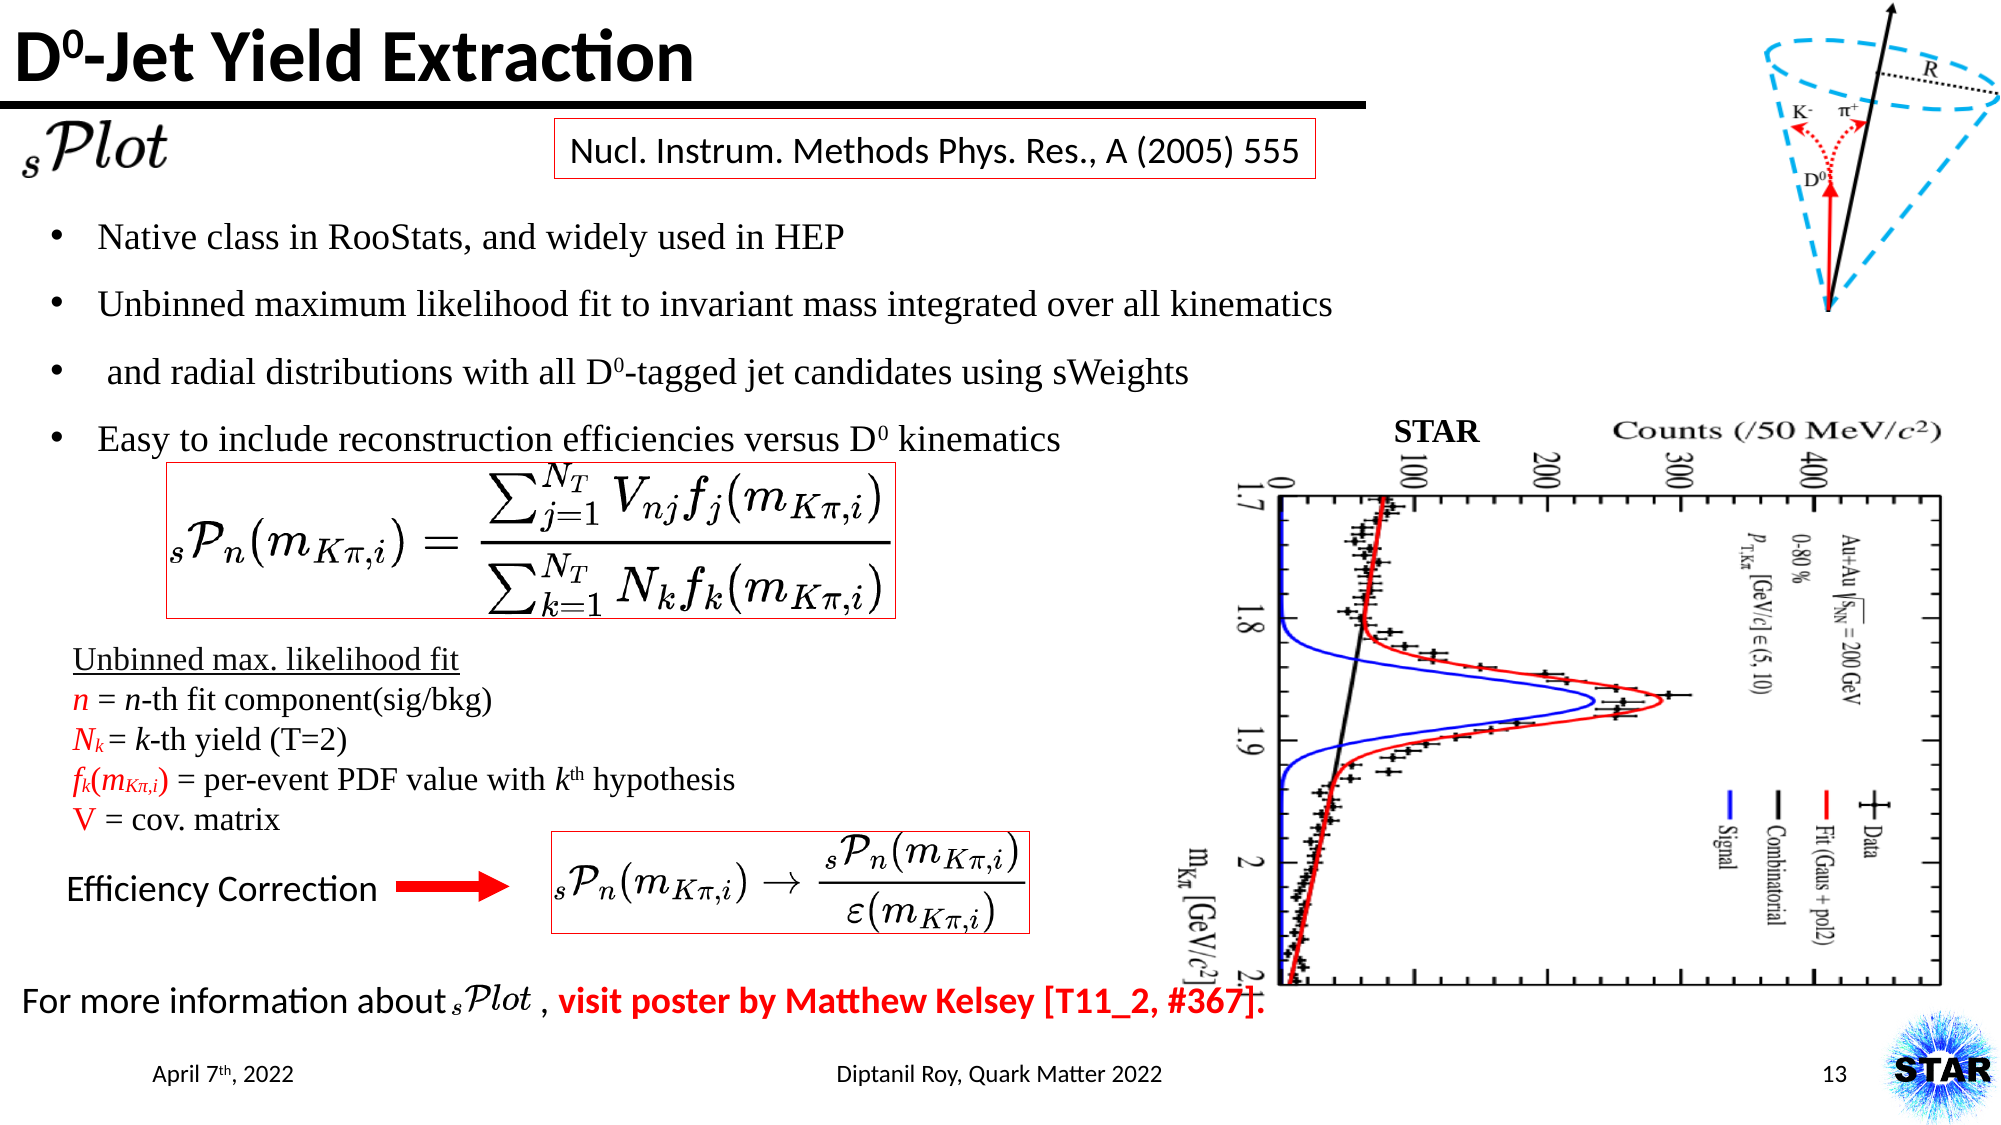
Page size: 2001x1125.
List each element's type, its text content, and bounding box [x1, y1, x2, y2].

picture [17, 120, 170, 178]
text_box Efficiency Correction [51, 856, 394, 917]
text_box D0-Jet Yield Extraction [0, 0, 1000, 101]
text_box For more information about , visit poster by Matthew Kelsey [T11_2, #367]. [7, 969, 1246, 1029]
picture [551, 831, 1030, 934]
picture [166, 462, 896, 619]
footer Diptanil Roy, Quark Matter 2022 [662, 1042, 1338, 1103]
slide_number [137, 1042, 588, 1103]
text_box Nucl. Instrum. Methods Phys. Res., A (2005) 555 [554, 118, 1316, 179]
text_box Unbinned max. likelihood fit n = n-th fit component(sig/bkg) Nk = k-th yield (T=2) fk(mKπ,i) = per-event PDF value with kth hypothesis V = cov. matrix [57, 630, 751, 845]
picture [1246, 0, 2000, 1125]
picture [449, 984, 532, 1015]
